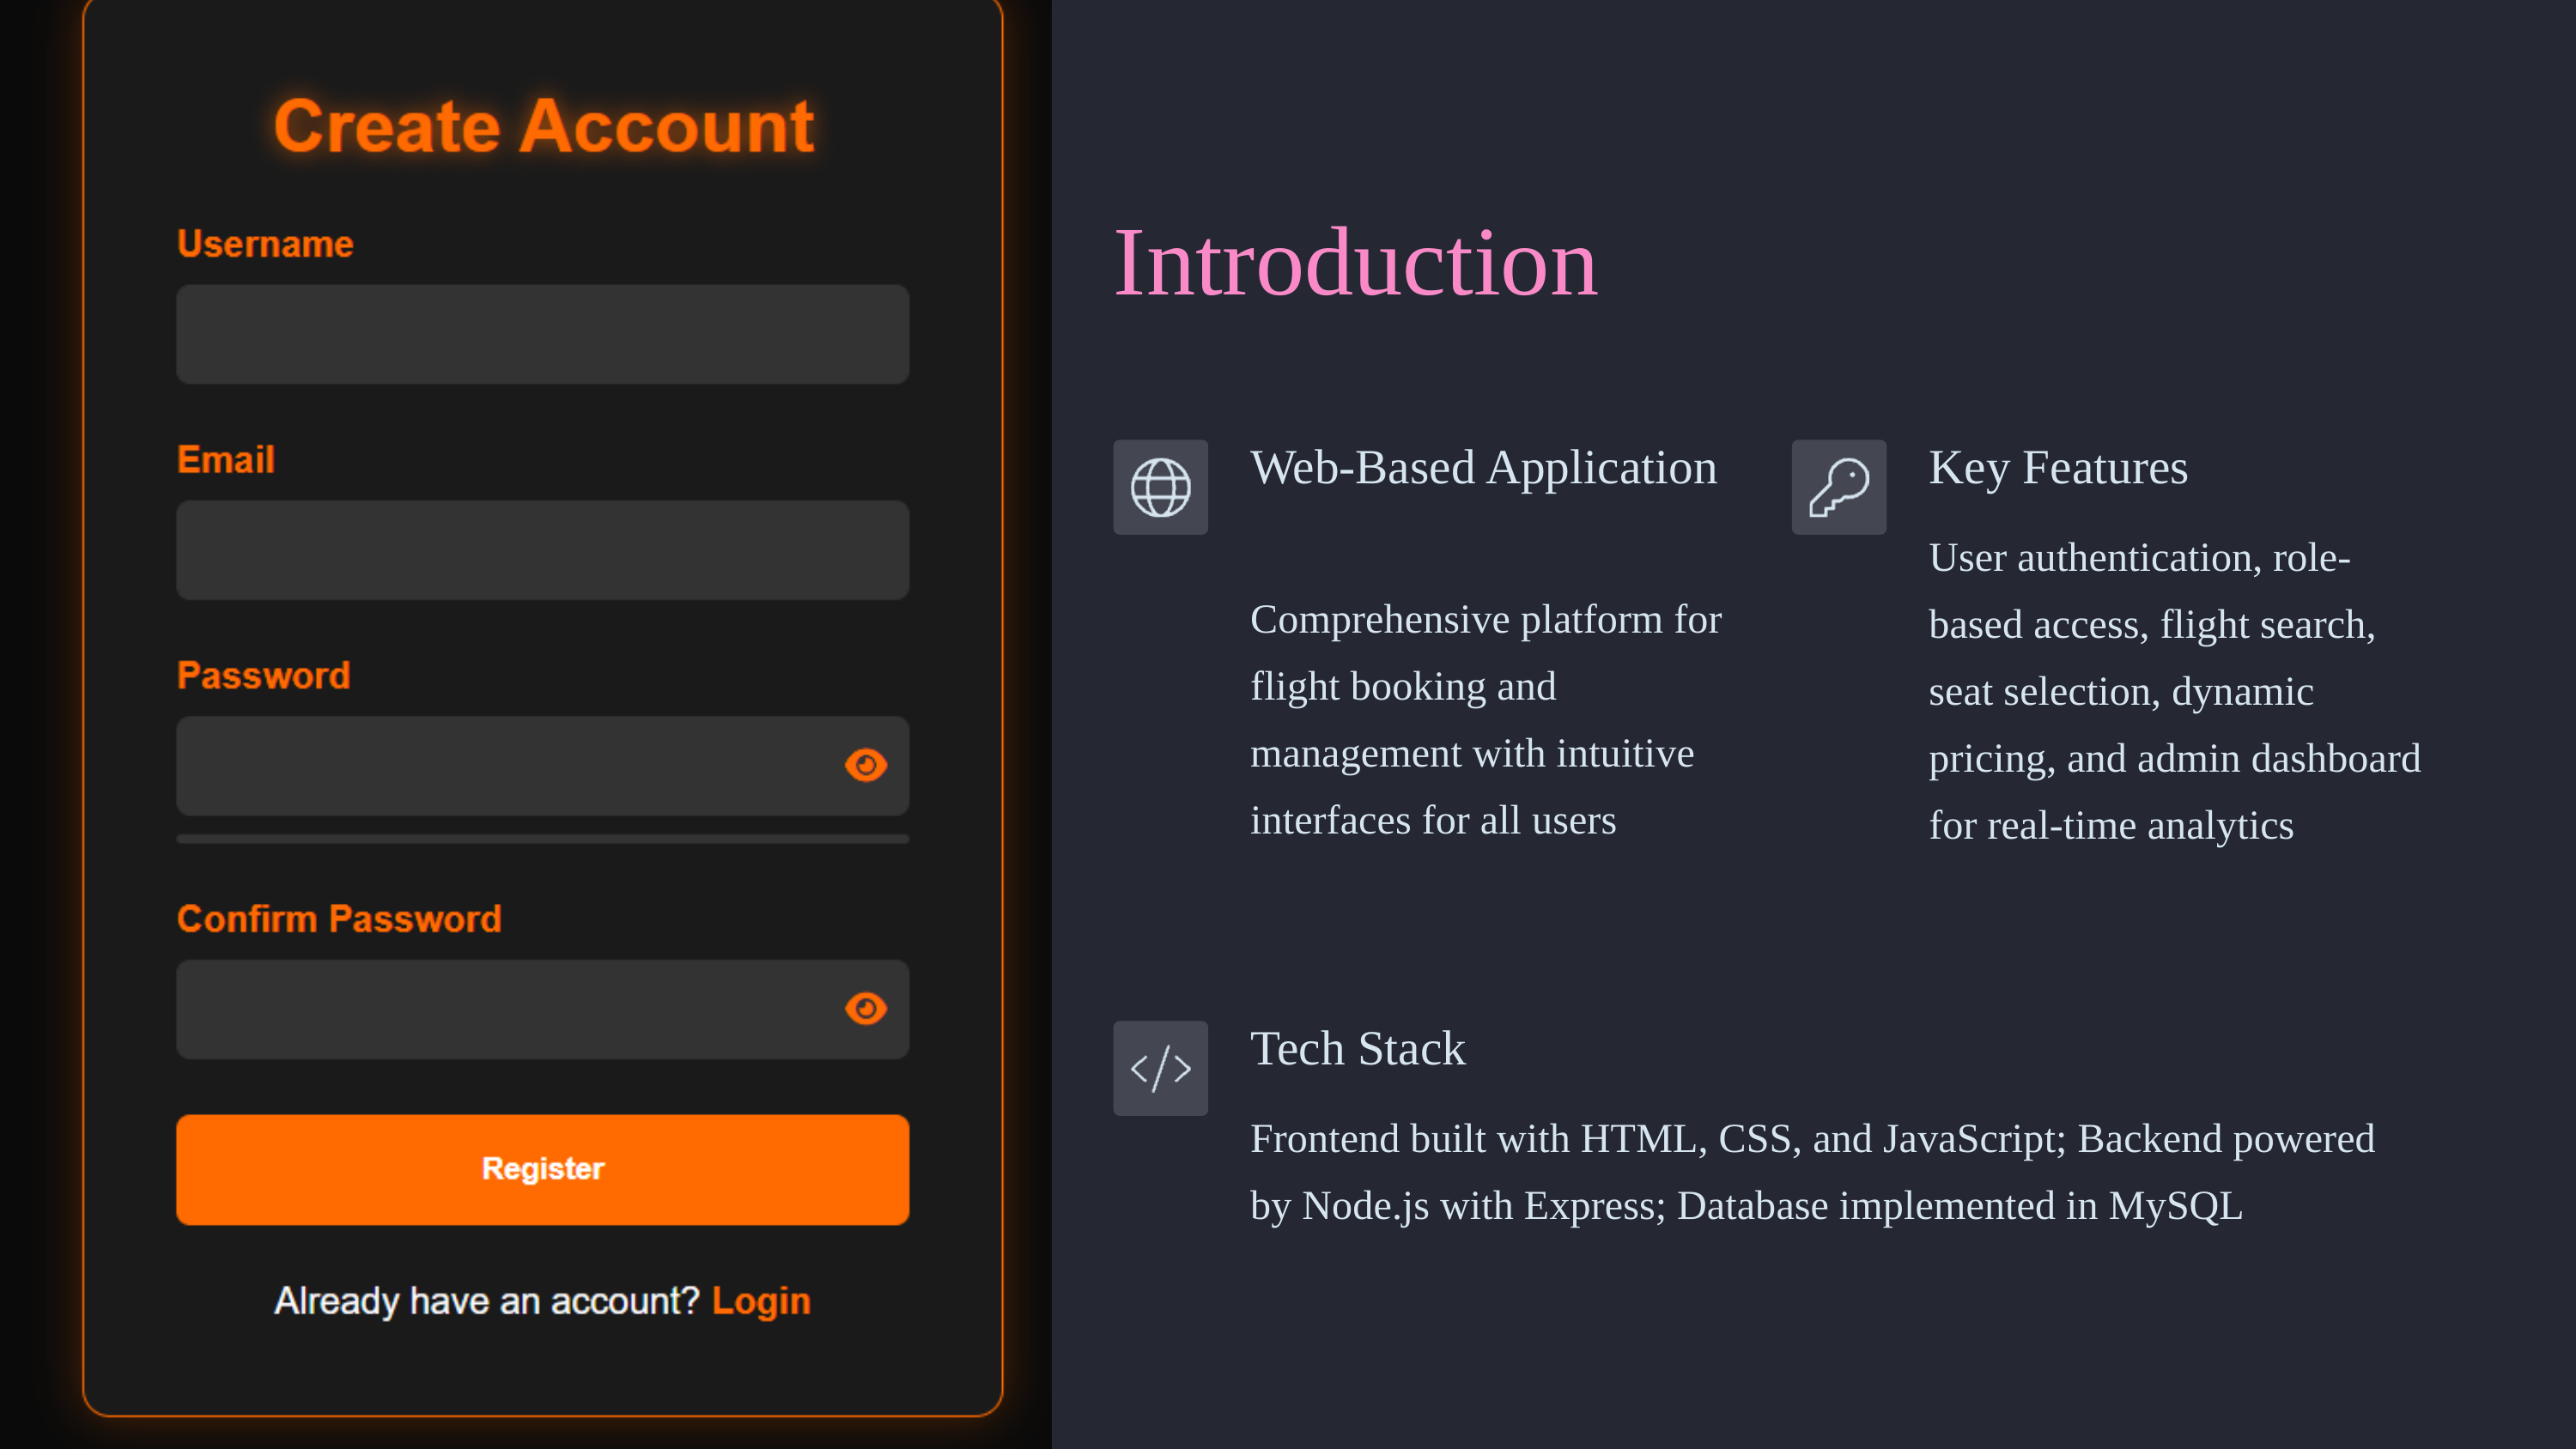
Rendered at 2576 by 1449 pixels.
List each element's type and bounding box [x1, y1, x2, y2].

text_box [1249, 588, 1751, 859]
text_box [1113, 204, 2105, 330]
text_box [0, 0, 2576, 1449]
text_box [1249, 440, 1751, 564]
text_box [1791, 440, 1887, 536]
text_box [1113, 1021, 1209, 1117]
text_box [1929, 526, 2429, 932]
text_box [1249, 1021, 1747, 1083]
text_box [1929, 440, 2426, 502]
text_box [1249, 1107, 2429, 1244]
text_box [1113, 440, 1209, 536]
